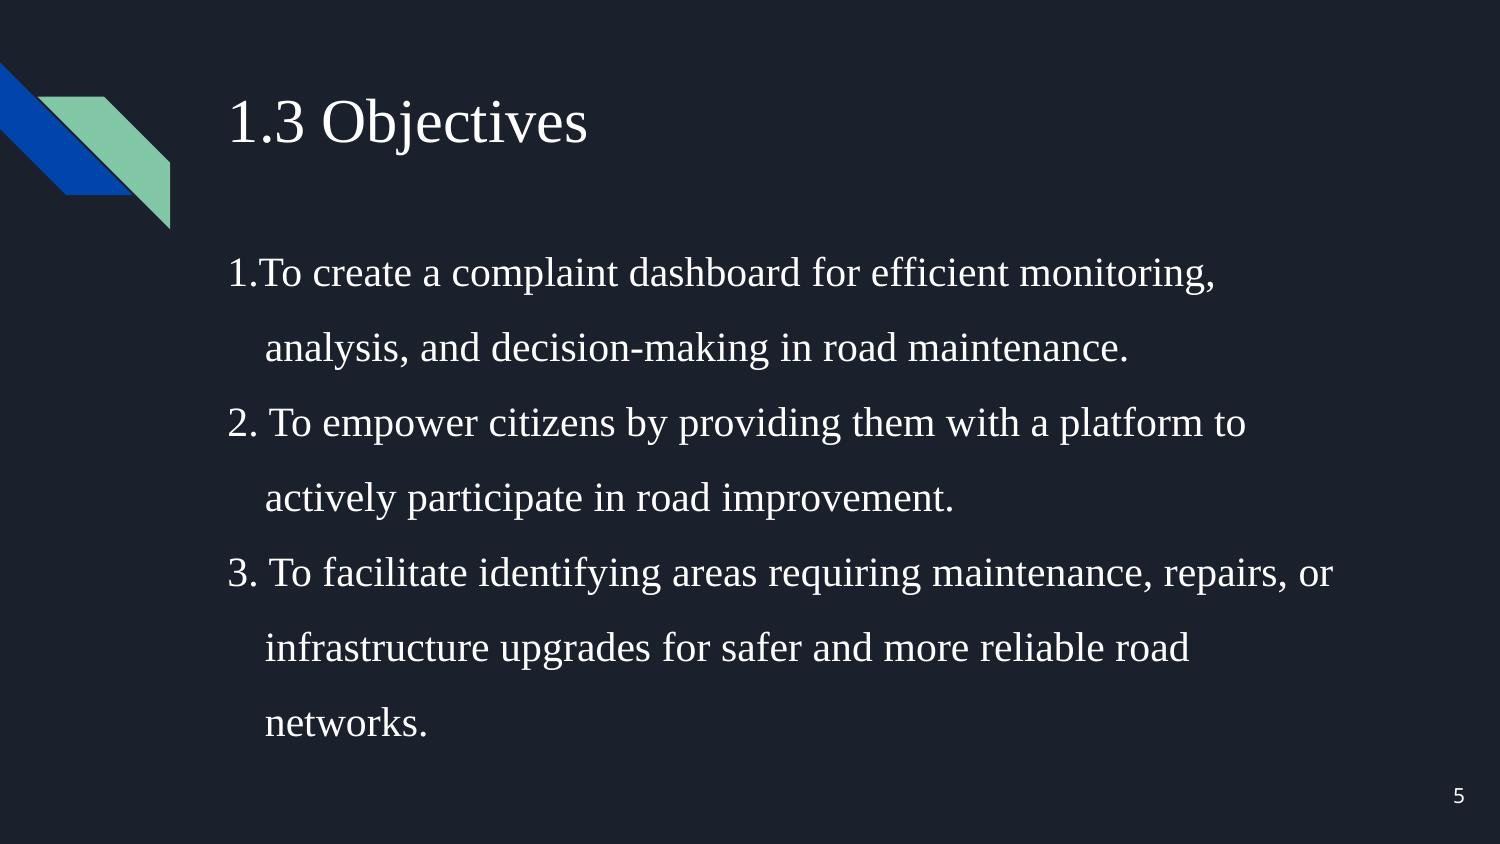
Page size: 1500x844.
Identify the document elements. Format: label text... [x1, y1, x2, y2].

slide_number 5 [1389, 764, 1480, 830]
list 1.To create a complaint dashboard for efficient monitoring, analysis, and decision-making in road maintenance. 2. To empower citizens by providing them with a platform to actively participate in road improvement. 3. To facilitate identifying areas requiring maintenance, repairs, or infrastructure upgrades for safer and more reliable road networks. [174, 205, 1361, 683]
title 1.3 Objectives [212, 64, 1368, 215]
